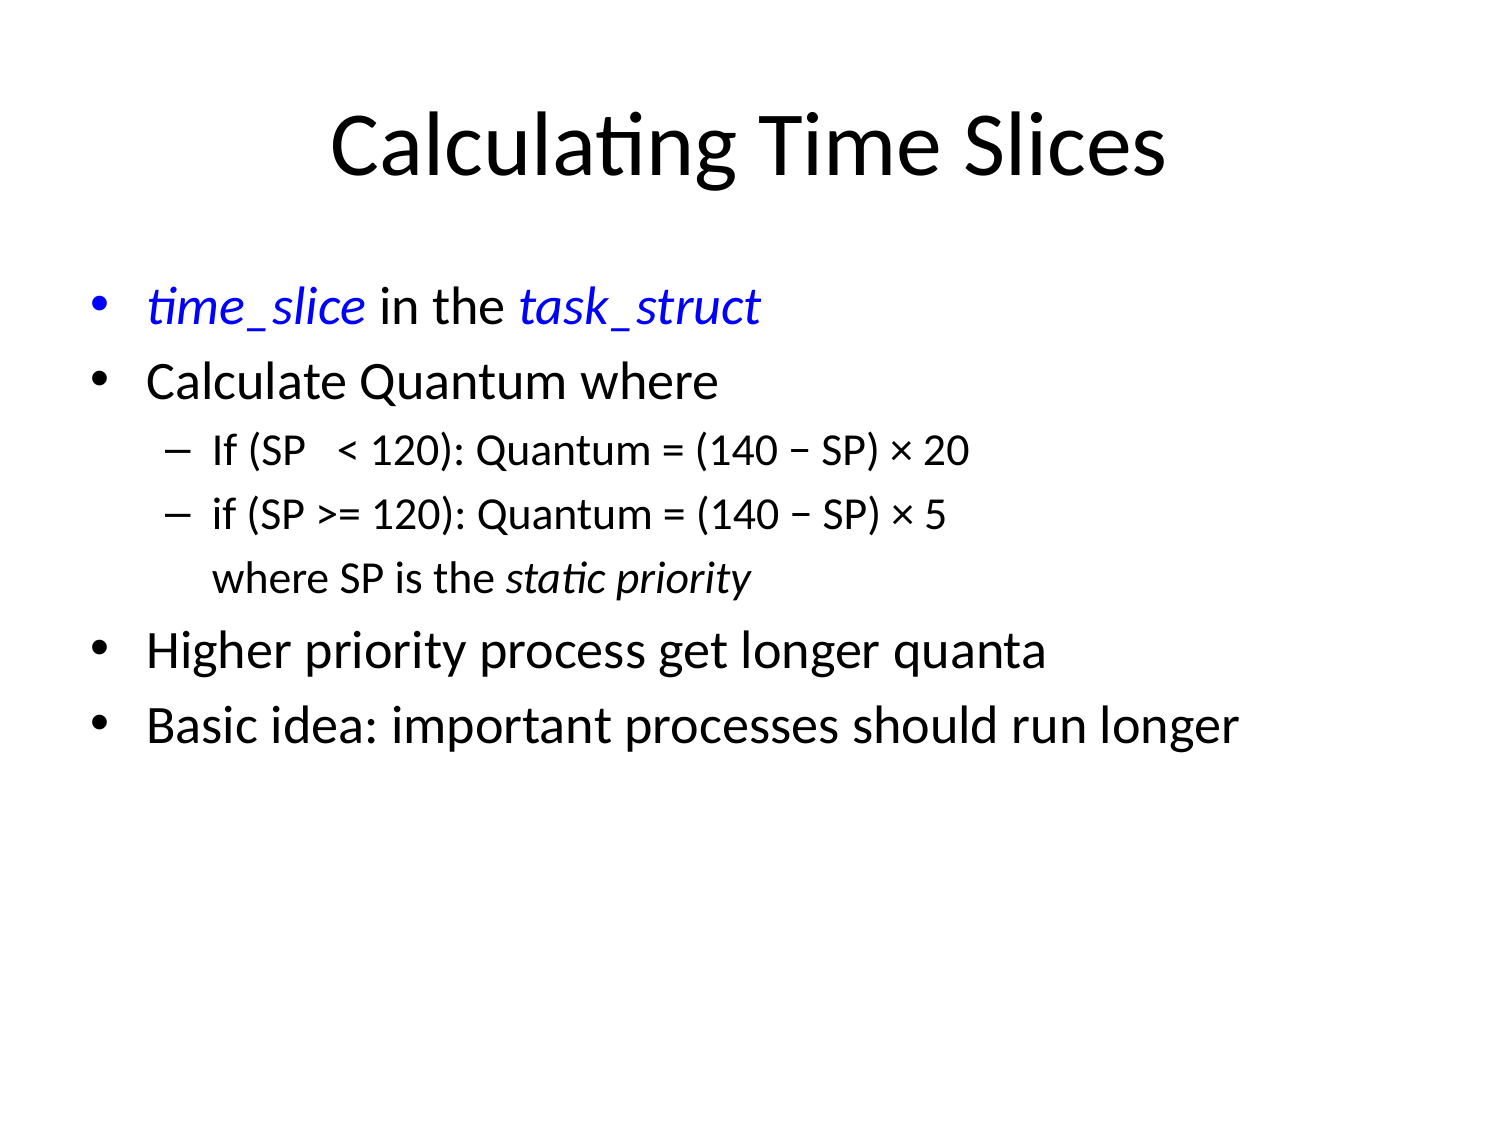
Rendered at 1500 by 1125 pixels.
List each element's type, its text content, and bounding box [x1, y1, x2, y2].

list time_slice in the task_struct Calculate Quantum where If (SP < 120): Quantum = (140 − SP) × 20 if (SP >= 120): Quantum = (140 − SP) × 5 where SP is the static priority Higher priority process get longer quanta Basic idea: important processes should run longer [75, 262, 1425, 1005]
title Calculating Time Slices [75, 45, 1425, 233]
